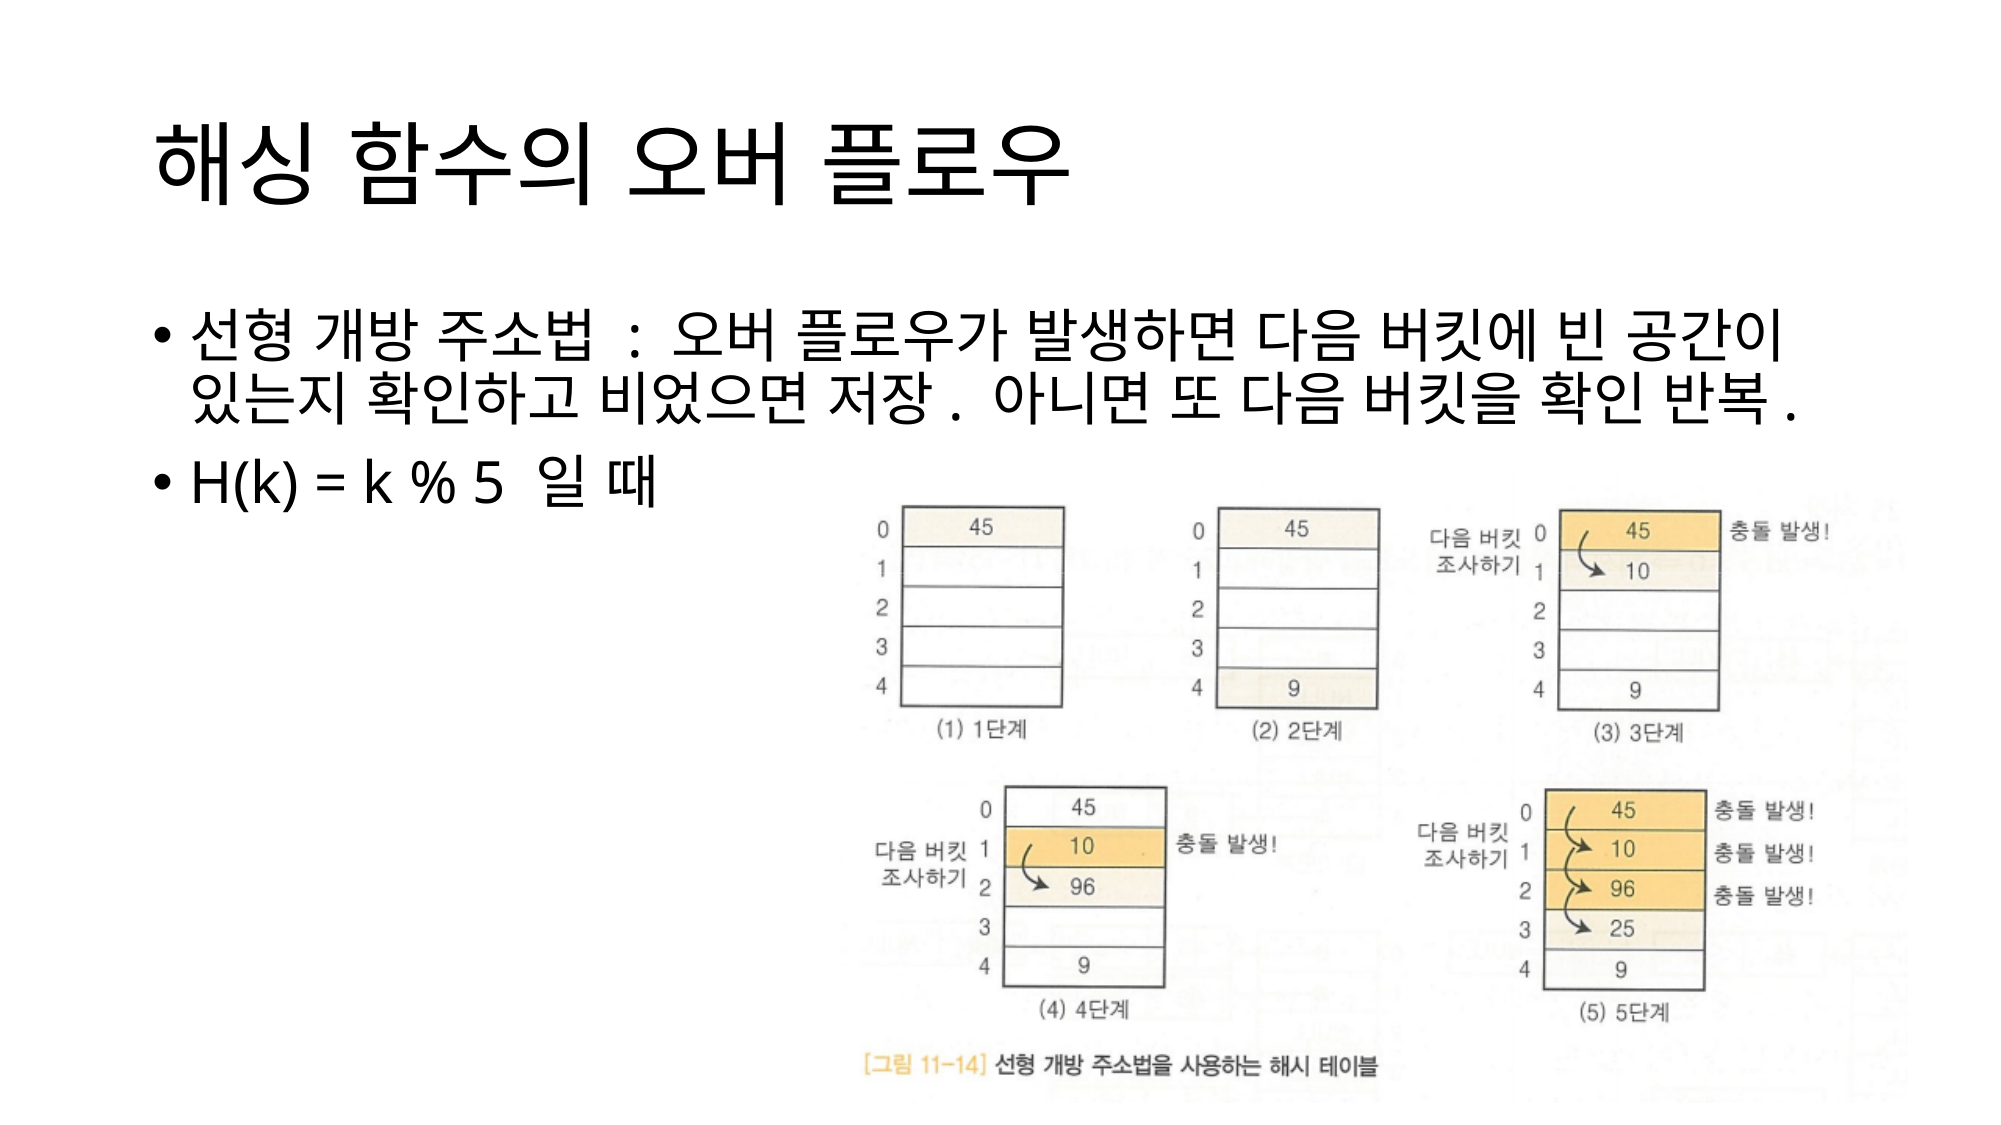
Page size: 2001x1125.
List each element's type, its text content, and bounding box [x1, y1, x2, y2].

picture [838, 471, 1908, 1103]
title 해싱 함수의 오버 플로우 [137, 59, 1863, 278]
list 선형 개방 주소법 : 오버 플로우가 발생하면 다음 버킷에 빈 공간이 있는지 확인하고 비었으면 저장. 아니면 또 다음 버킷을 확인 반복. H(k) = k % 5 일 때 [137, 299, 1863, 1014]
